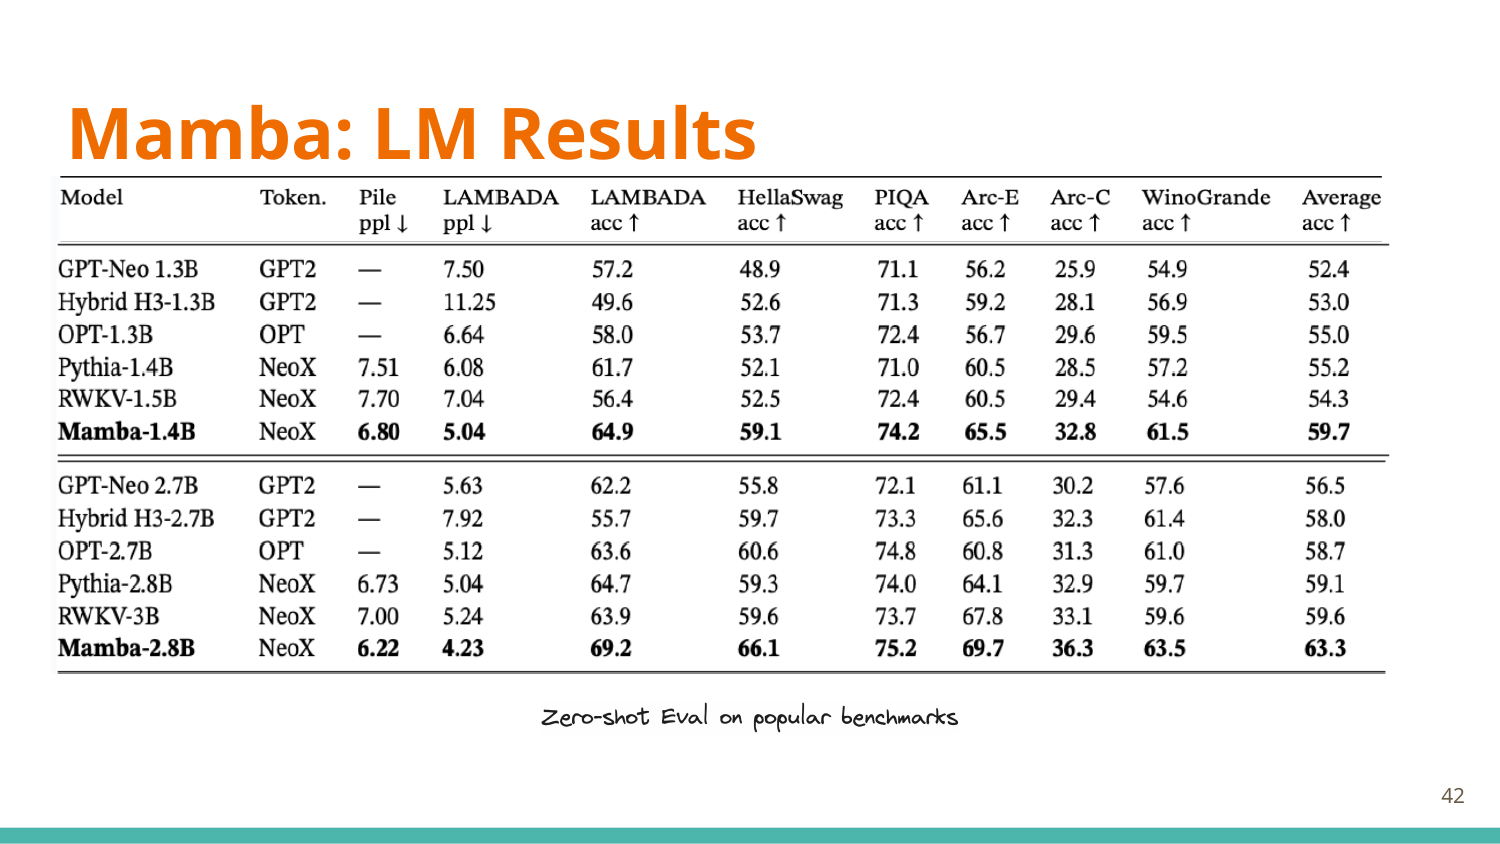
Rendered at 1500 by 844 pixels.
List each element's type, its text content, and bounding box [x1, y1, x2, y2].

picture [540, 701, 960, 734]
picture [50, 176, 1391, 674]
slide_number 42 [1389, 764, 1480, 830]
title Mamba: LM Results [51, 72, 1449, 189]
